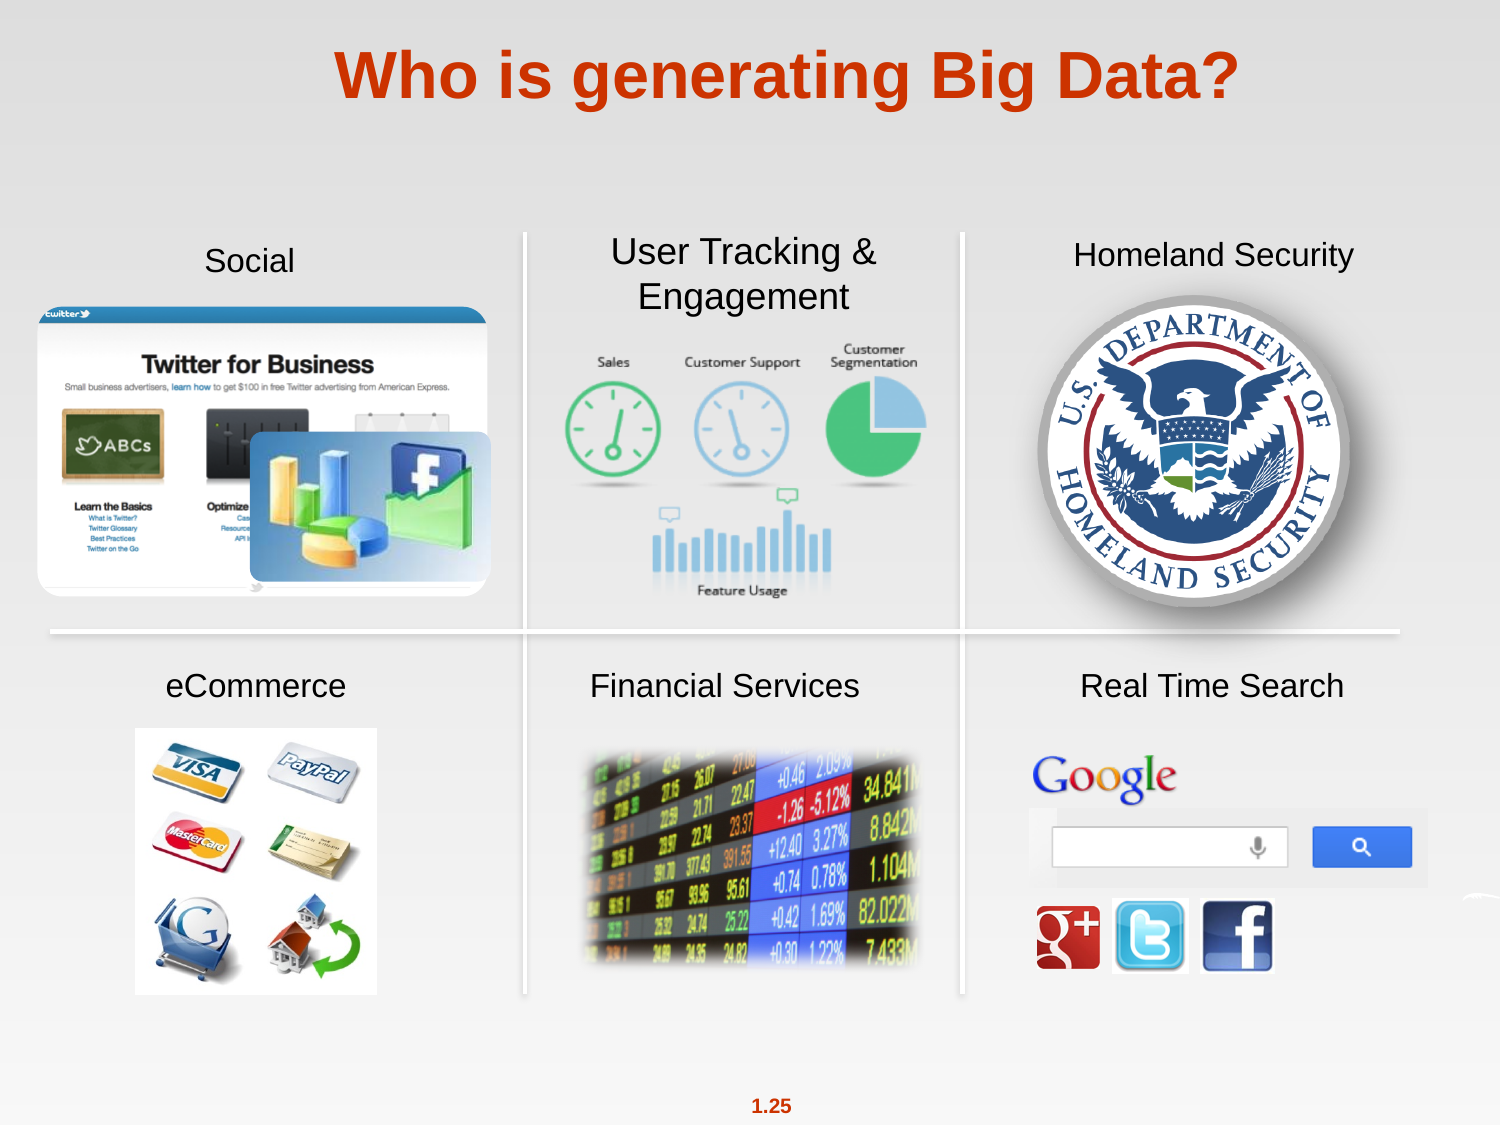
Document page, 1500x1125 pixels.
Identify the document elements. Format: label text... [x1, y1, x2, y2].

picture [1199, 897, 1276, 974]
text_box Real Time Search [987, 656, 1438, 712]
picture [135, 728, 377, 995]
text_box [1028, 808, 1428, 888]
text_box eCommerce [24, 656, 488, 712]
picture [574, 743, 926, 975]
text_box Homeland Security [978, 225, 1450, 281]
text_box User Tracking & Engagement [549, 219, 938, 317]
picture [1037, 906, 1101, 970]
picture [1033, 735, 1183, 810]
text_box Social [24, 231, 475, 287]
title Who is generating Big Data? [126, 19, 1451, 120]
picture [526, 318, 951, 603]
picture [37, 306, 492, 597]
picture [1037, 295, 1351, 608]
picture [1112, 897, 1190, 974]
text_box Financial Services [574, 656, 950, 712]
